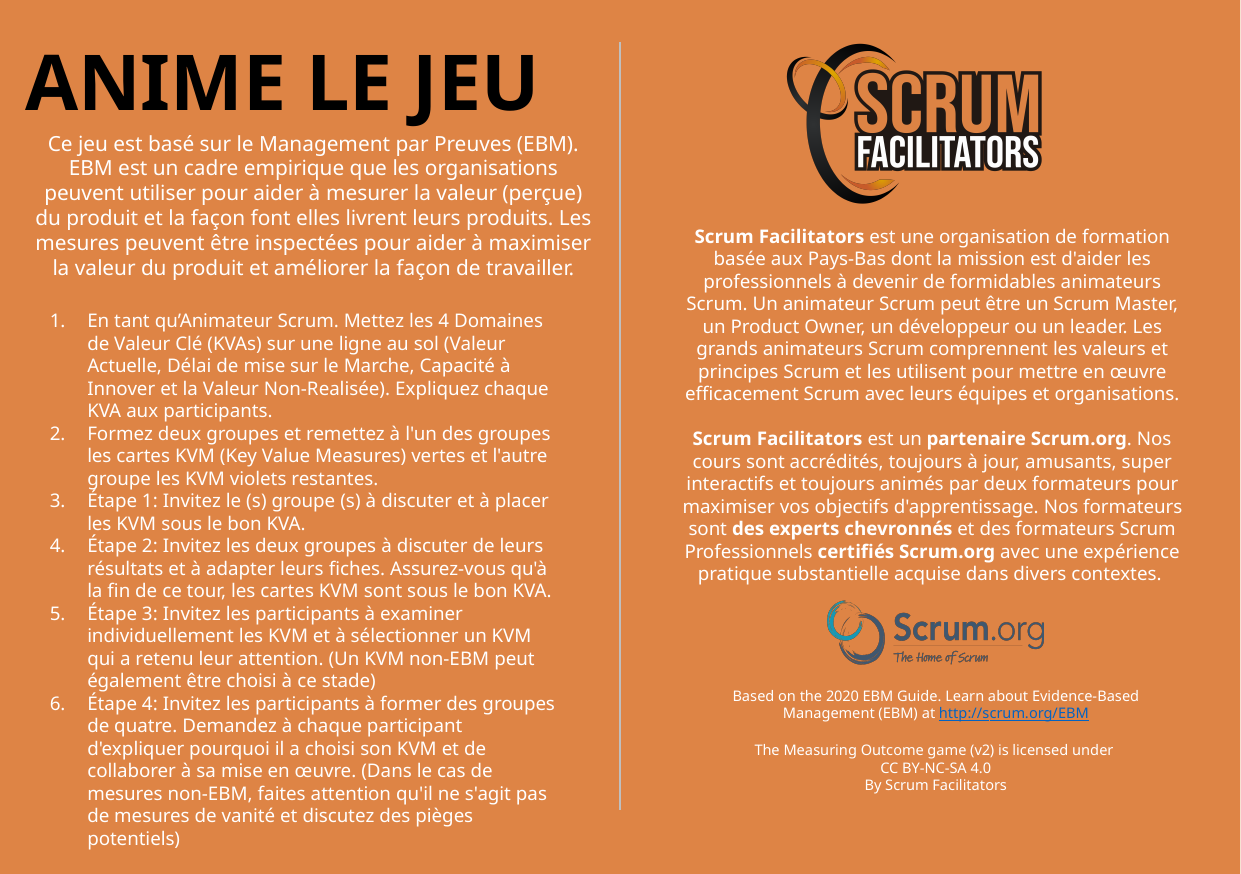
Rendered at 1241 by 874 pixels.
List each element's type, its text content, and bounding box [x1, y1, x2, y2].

text_box [0, 0, 1241, 874]
text_box Ce jeu est basé sur le Management par Preuves (EBM). EBM est un cadre empirique que les organisations peuvent utiliser pour aider à mesurer la valeur (perçue) du produit et la façon font elles livrent leurs produits. Les mesures peuvent être inspectées pour aider à maximiser la valeur du produit et améliorer la façon de travailler. [20, 122, 607, 288]
picture [747, 0, 1120, 314]
picture [822, 585, 1049, 680]
text_box En tant qu’Animateur Scrum. Mettez les 4 Domaines de Valeur Clé (KVAs) sur une ligne au sol (Valeur Actuelle, Délai de mise sur le Marche, Capacité à Innover et la Valeur Non-Realisée). Expliquez chaque KVA aux participants. Formez deux groupes et remettez à l'un des groupes les cartes KVM (Key Value Measures) vertes et l'autre groupe les KVM violets restantes. Étape 1: Invitez le (s) groupe (s) à discuter et à placer les KVM sous le bon KVA. Étape 2: Invitez les deux groupes à discuter de leurs résultats et à adapter leurs fiches. Assurez-vous qu'à la fin de ce tour, les cartes KVM sont sous le bon KVA. Étape 3: Invitez les participants à examiner individuellement les KVM et à sélectionner un KVM qui a retenu leur attention. (Un KVM non-EBM peut également être choisi à ce stade) Étape 4: Invitez les participants à former des groupes de quatre. Demandez à chaque participant d'expliquer pourquoi il a choisi son KVM et de collaborer à sa mise en œuvre. (Dans le cas de mesures non-EBM, faites attention qu'il ne s'agit pas de mesures de vanité et discutez des pièges potentiels) [35, 301, 578, 857]
text_box Based on the 2020 EBM Guide. Learn about Evidence-Based Management (EBM) at http://scrum.org/EBM The Measuring Outcome game (v2) is licensed under CC BY-NC-SA 4.0 By Scrum Facilitators [708, 679, 1164, 801]
text_box Scrum Facilitators est une organisation de formation basée aux Pays-Bas dont la mission est d'aider les professionnels à devenir de formidables animateurs Scrum. Un animateur Scrum peut être un Scrum Master, un Product Owner, un développeur ou un leader. Les grands animateurs Scrum comprennent les valeurs et principes Scrum et les utilisent pour mettre en œuvre efficacement Scrum avec leurs équipes et organisations. Scrum Facilitators est un partenaire Scrum.org. Nos cours sont accrédités, toujours à jour, amusants, super interactifs et toujours animés par deux formateurs pour maximiser vos objectifs d'apprentissage. Nos formateurs sont des experts chevronnés et des formateurs Scrum Professionnels certifiés Scrum.org avec une expérience pratique substantielle acquise dans divers contextes. [660, 217, 1204, 592]
text_box ANIME LE JEU [0, 26, 603, 134]
